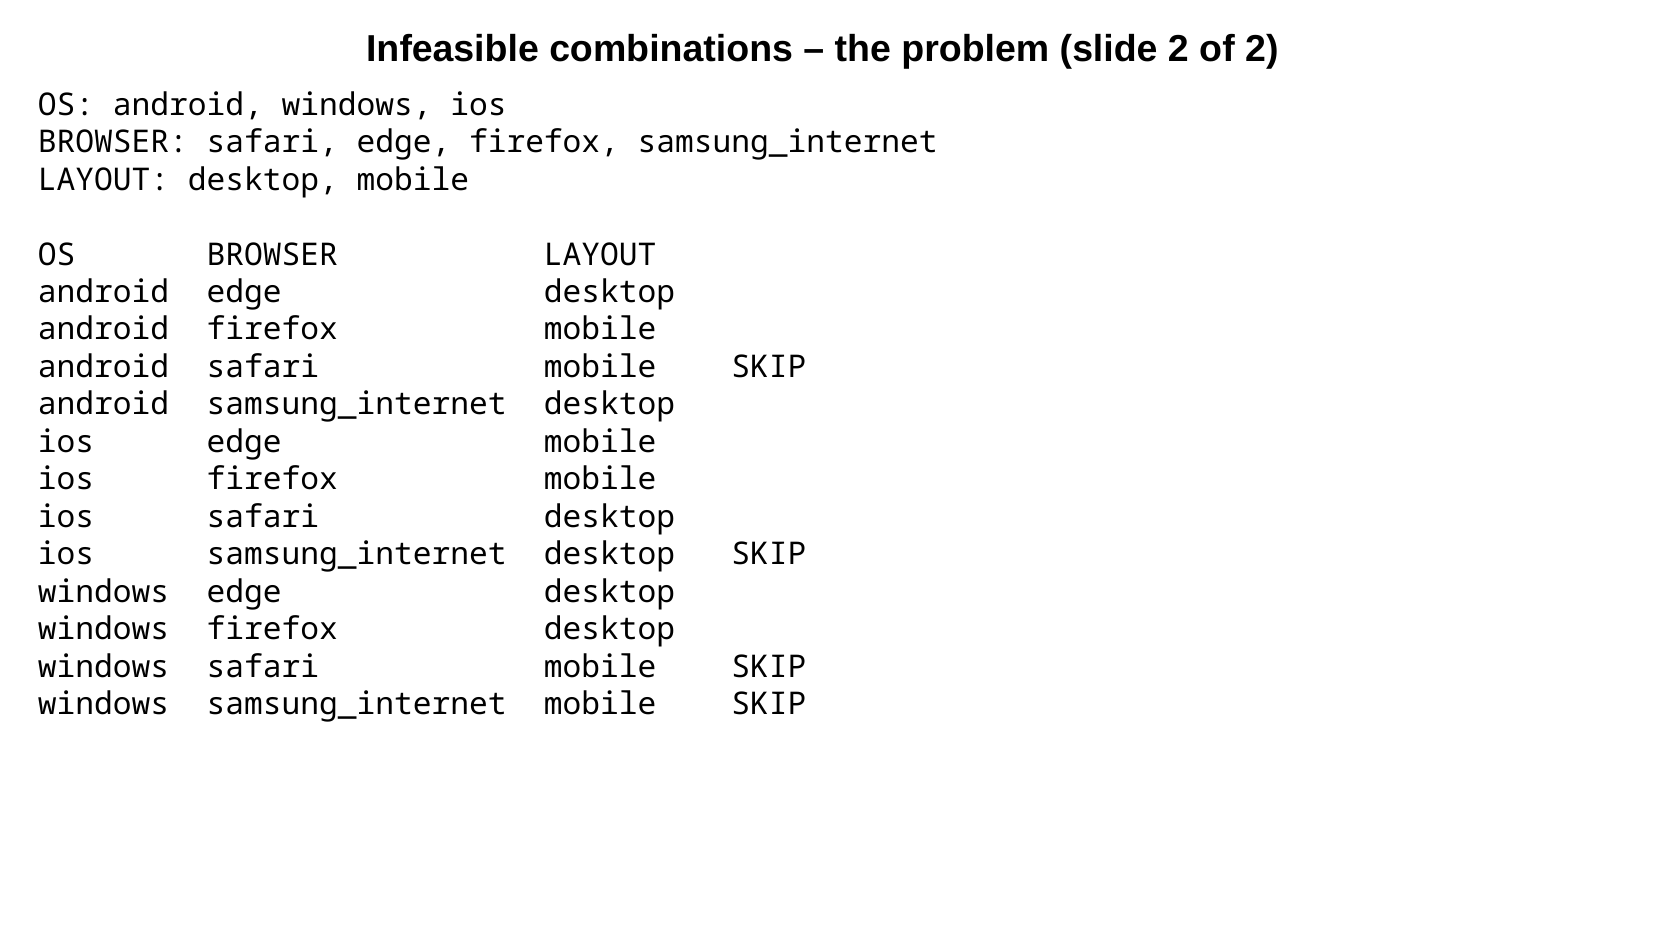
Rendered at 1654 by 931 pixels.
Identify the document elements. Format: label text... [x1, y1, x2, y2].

text_box OS: android, windows, ios BROWSER: safari, edge, firefox, samsung_internet LAYOUT: desktop, mobile OS BROWSER LAYOUT android edge desktop android firefox mobile android safari mobile SKIP android samsung_internet desktop ios edge mobile ios firefox mobile ios safari desktop ios samsung_internet desktop SKIP windows edge desktop windows firefox desktop windows safari mobile SKIP windows samsung_internet mobile SKIP [23, 76, 979, 786]
title Infeasible combinations – the problem (slide 2 of 2) [350, 16, 1303, 187]
